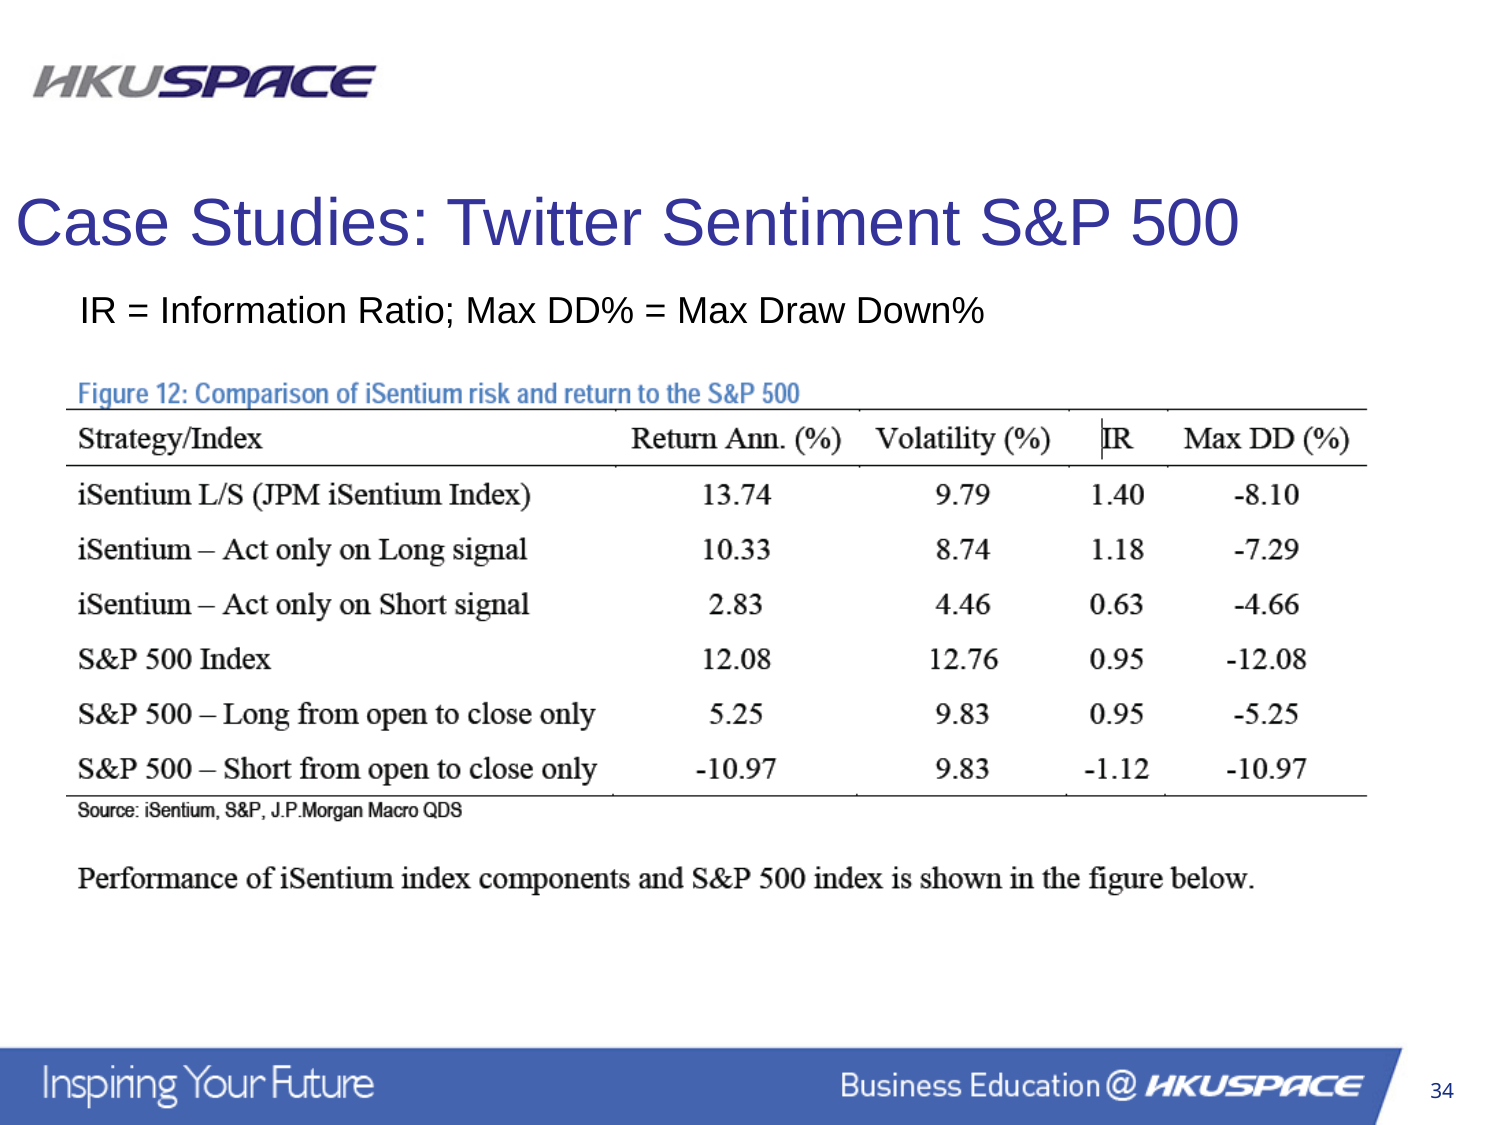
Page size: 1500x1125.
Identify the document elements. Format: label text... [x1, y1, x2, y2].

title Case Studies: Twitter Sentiment S&P 500 [0, 101, 1396, 266]
text_box IR = Information Ratio; Max DD% = Max Draw Down% [64, 278, 1483, 905]
picture [0, 0, 1500, 1125]
slide_number 34 [1415, 1070, 1499, 1125]
